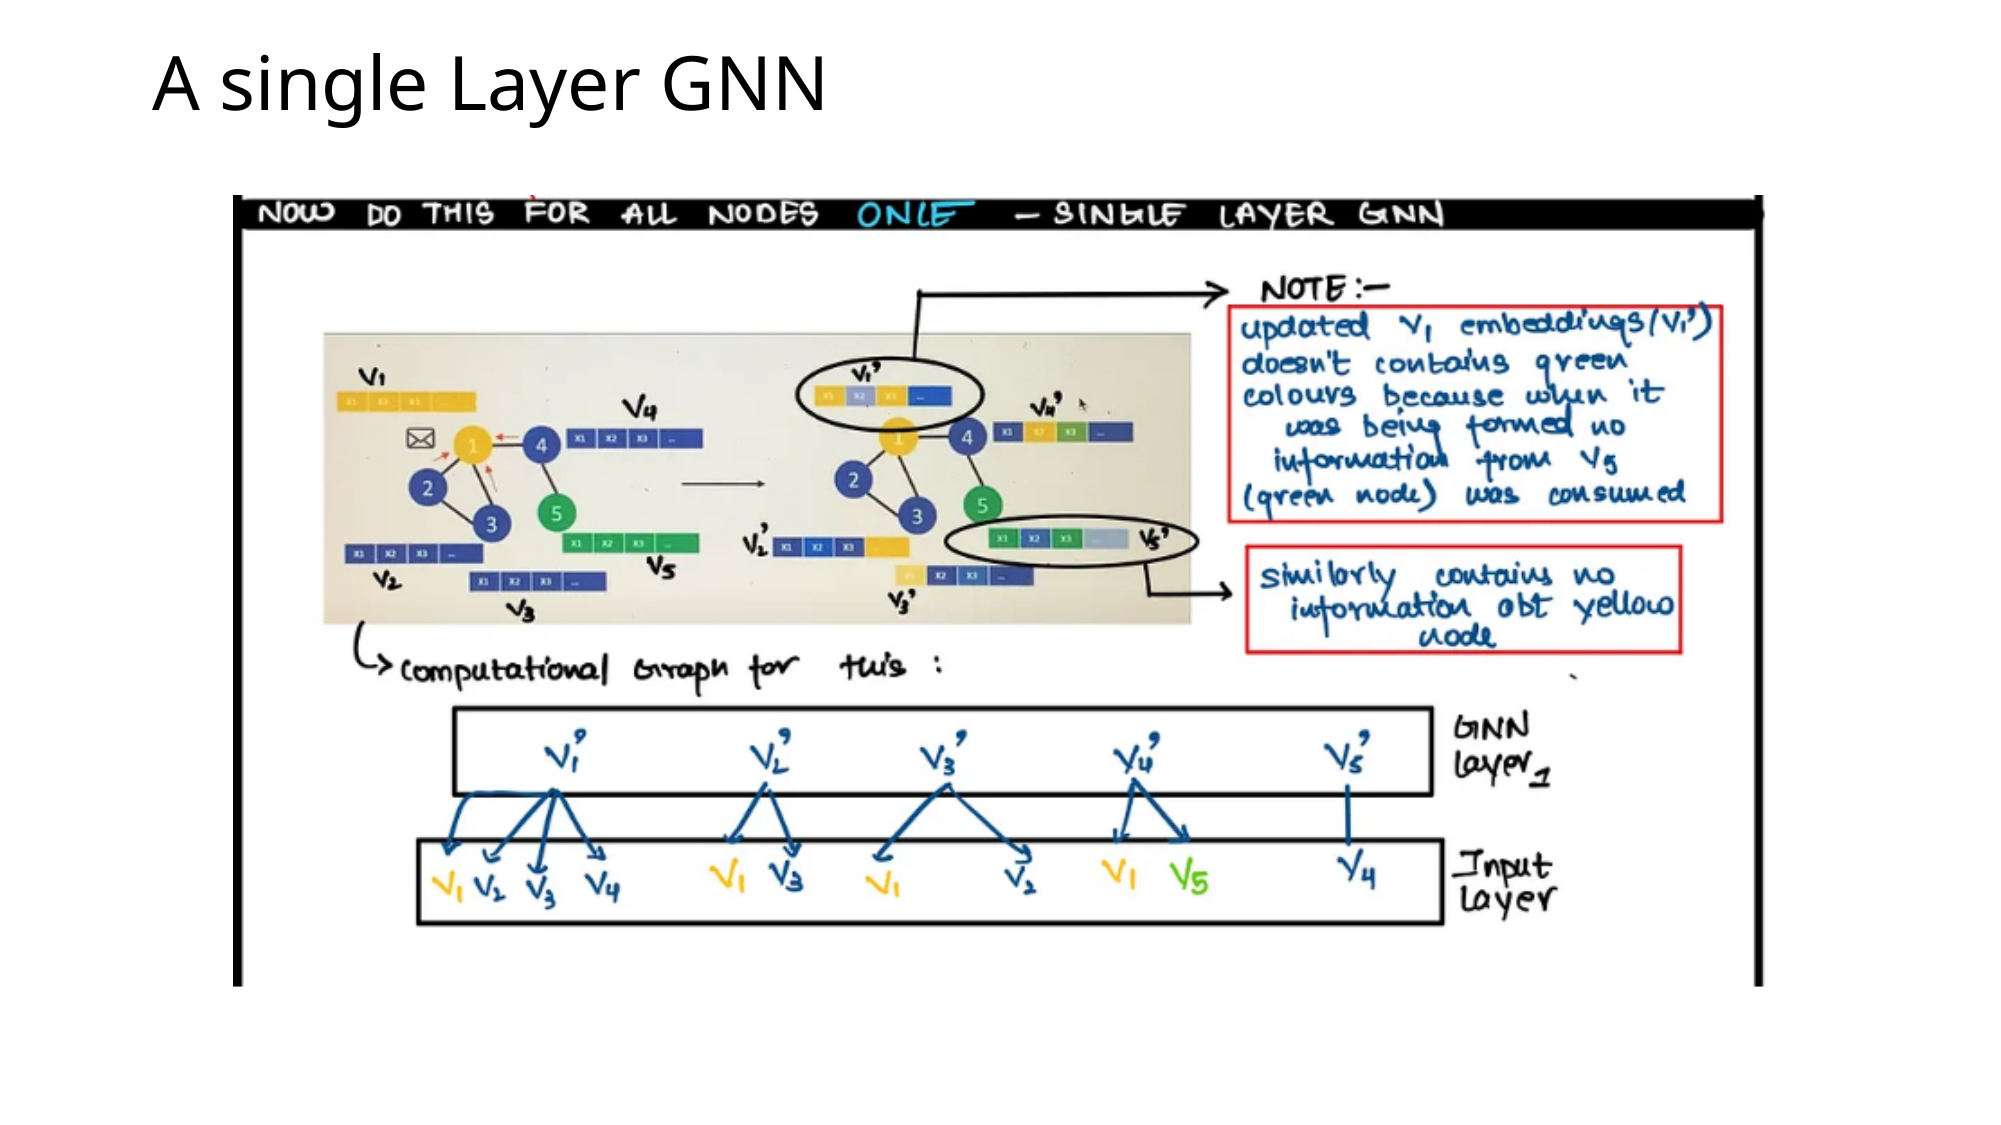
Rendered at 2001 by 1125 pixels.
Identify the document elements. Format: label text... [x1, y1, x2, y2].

title A single Layer GNN [137, 0, 1863, 196]
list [233, 195, 1767, 1023]
